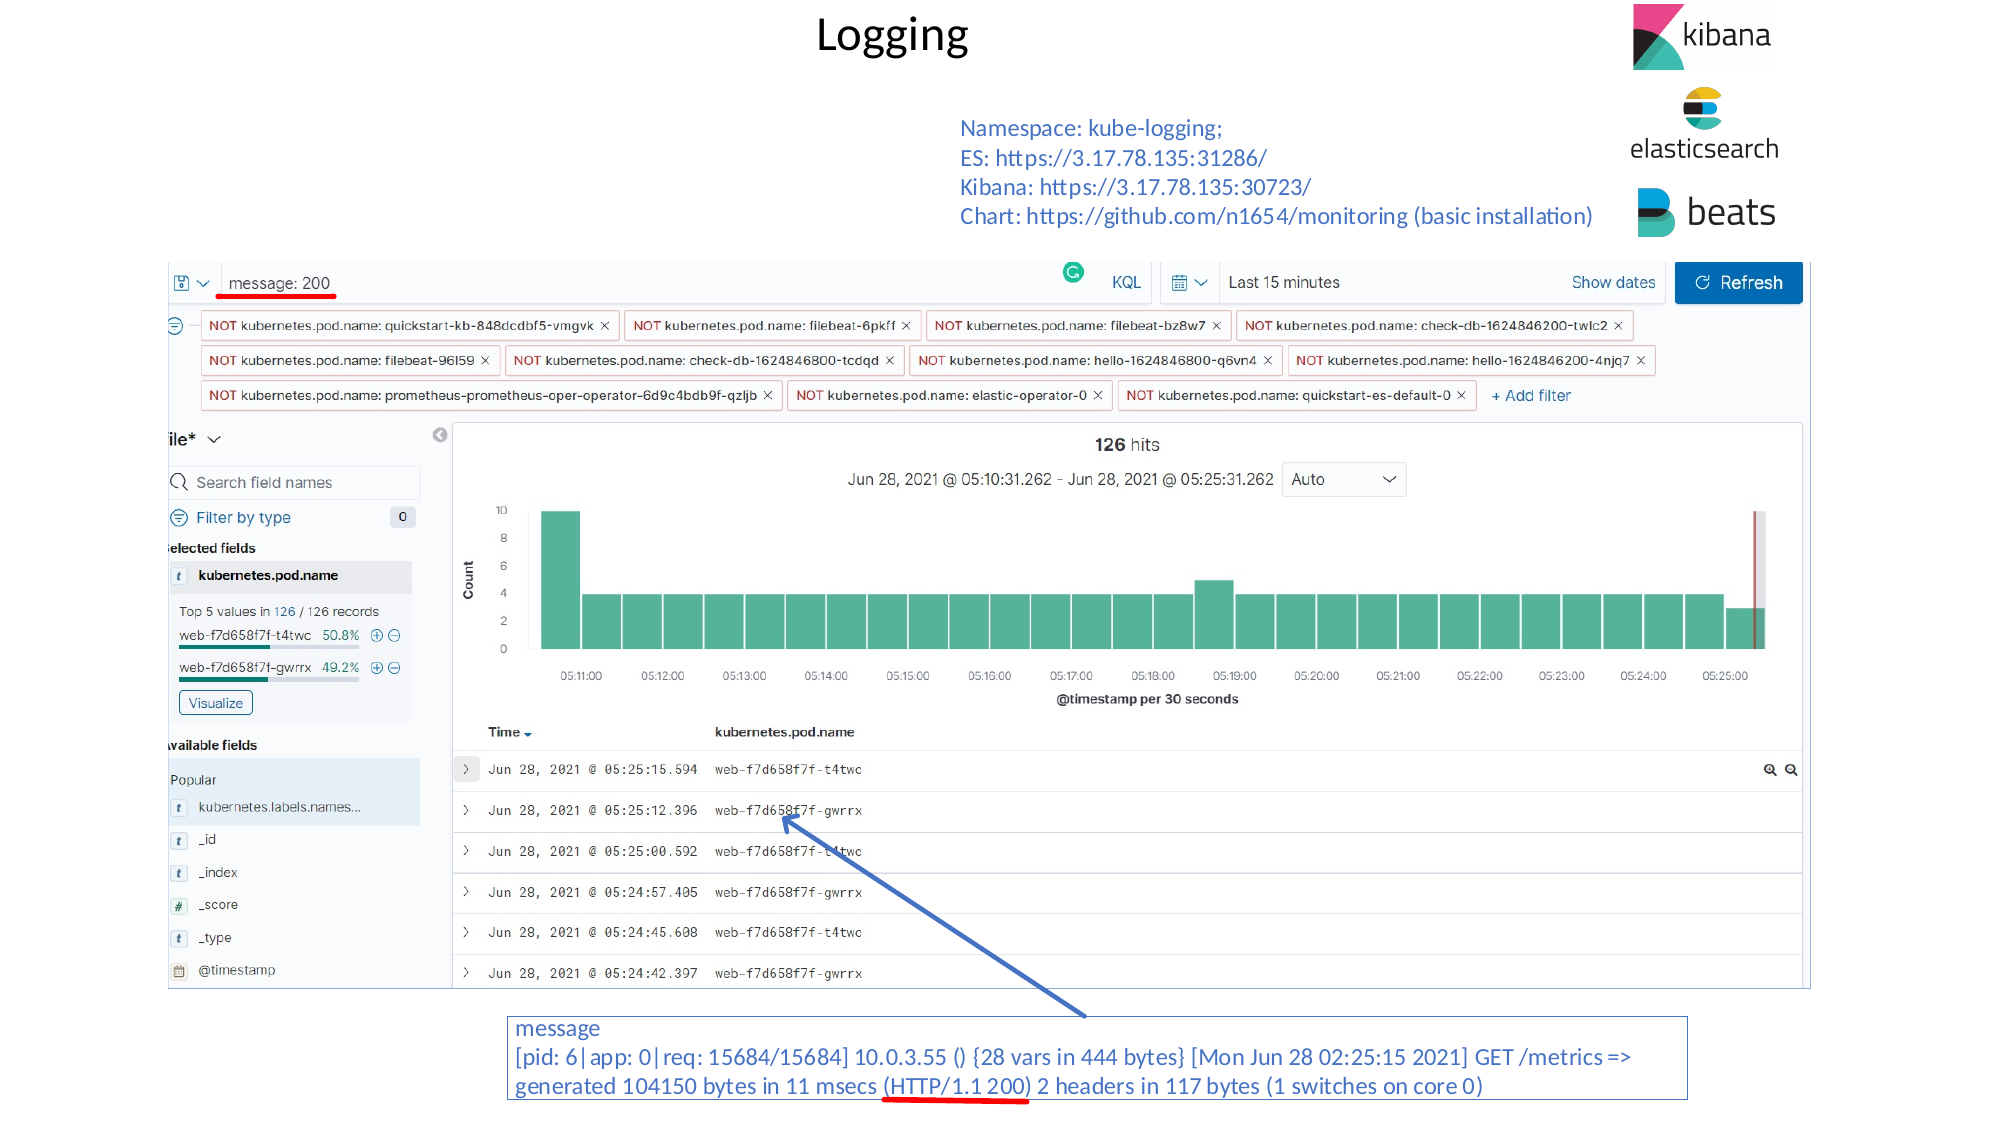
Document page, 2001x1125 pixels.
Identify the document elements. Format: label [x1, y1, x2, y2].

picture [164, 0, 1835, 1114]
